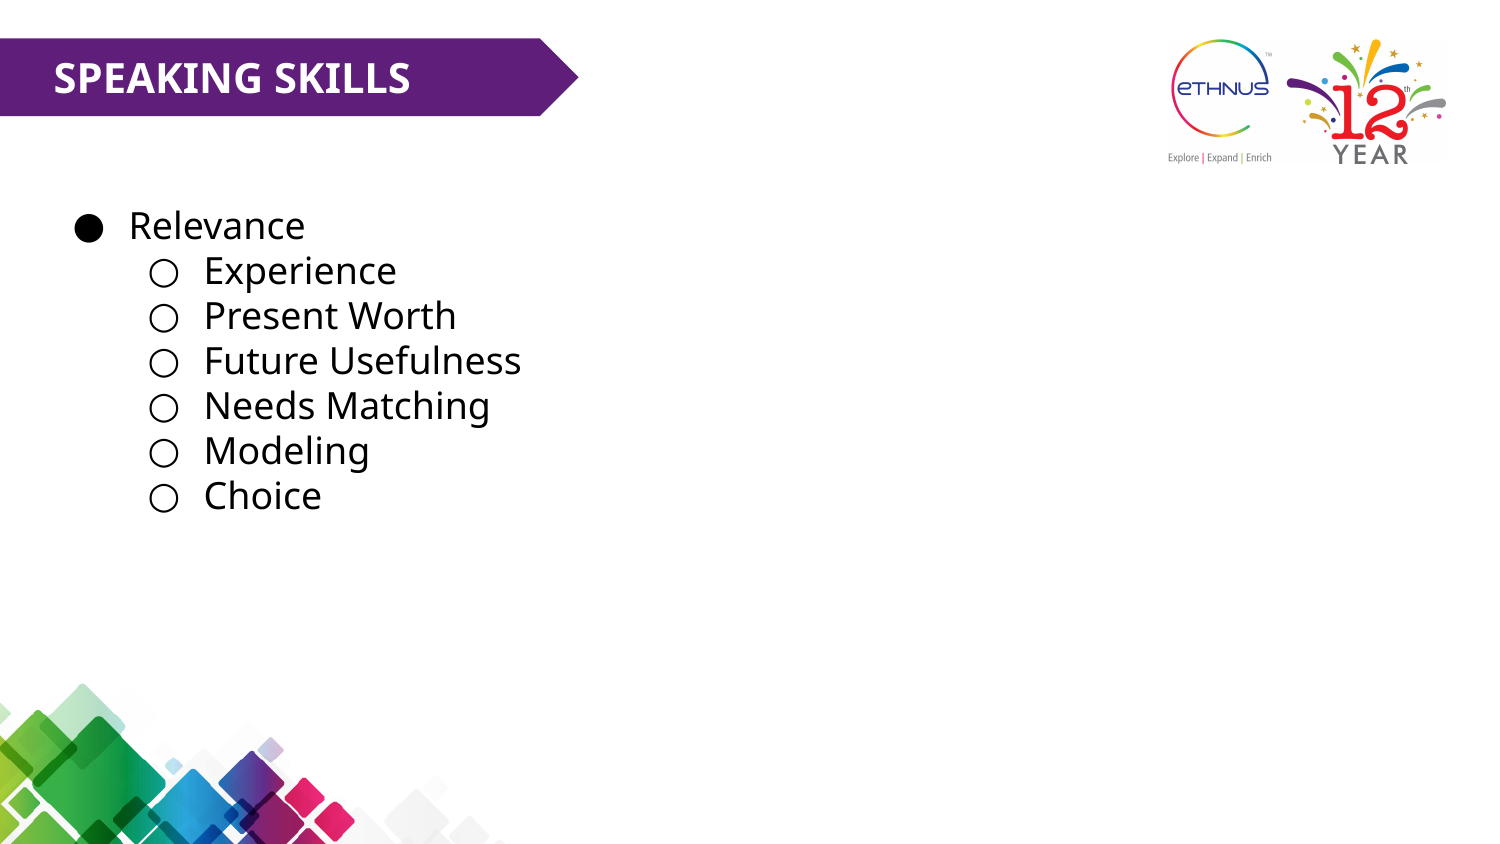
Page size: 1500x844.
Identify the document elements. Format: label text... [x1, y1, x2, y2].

picture [1167, 38, 1447, 165]
text_box Relevance Experience Present Worth Future Usefulness Needs Matching Modeling Choice [53, 201, 1447, 631]
text_box [0, 38, 53, 117]
text_box [518, 38, 579, 117]
picture [0, 668, 732, 844]
text_box SPEAKING SKILLS [53, 38, 518, 117]
